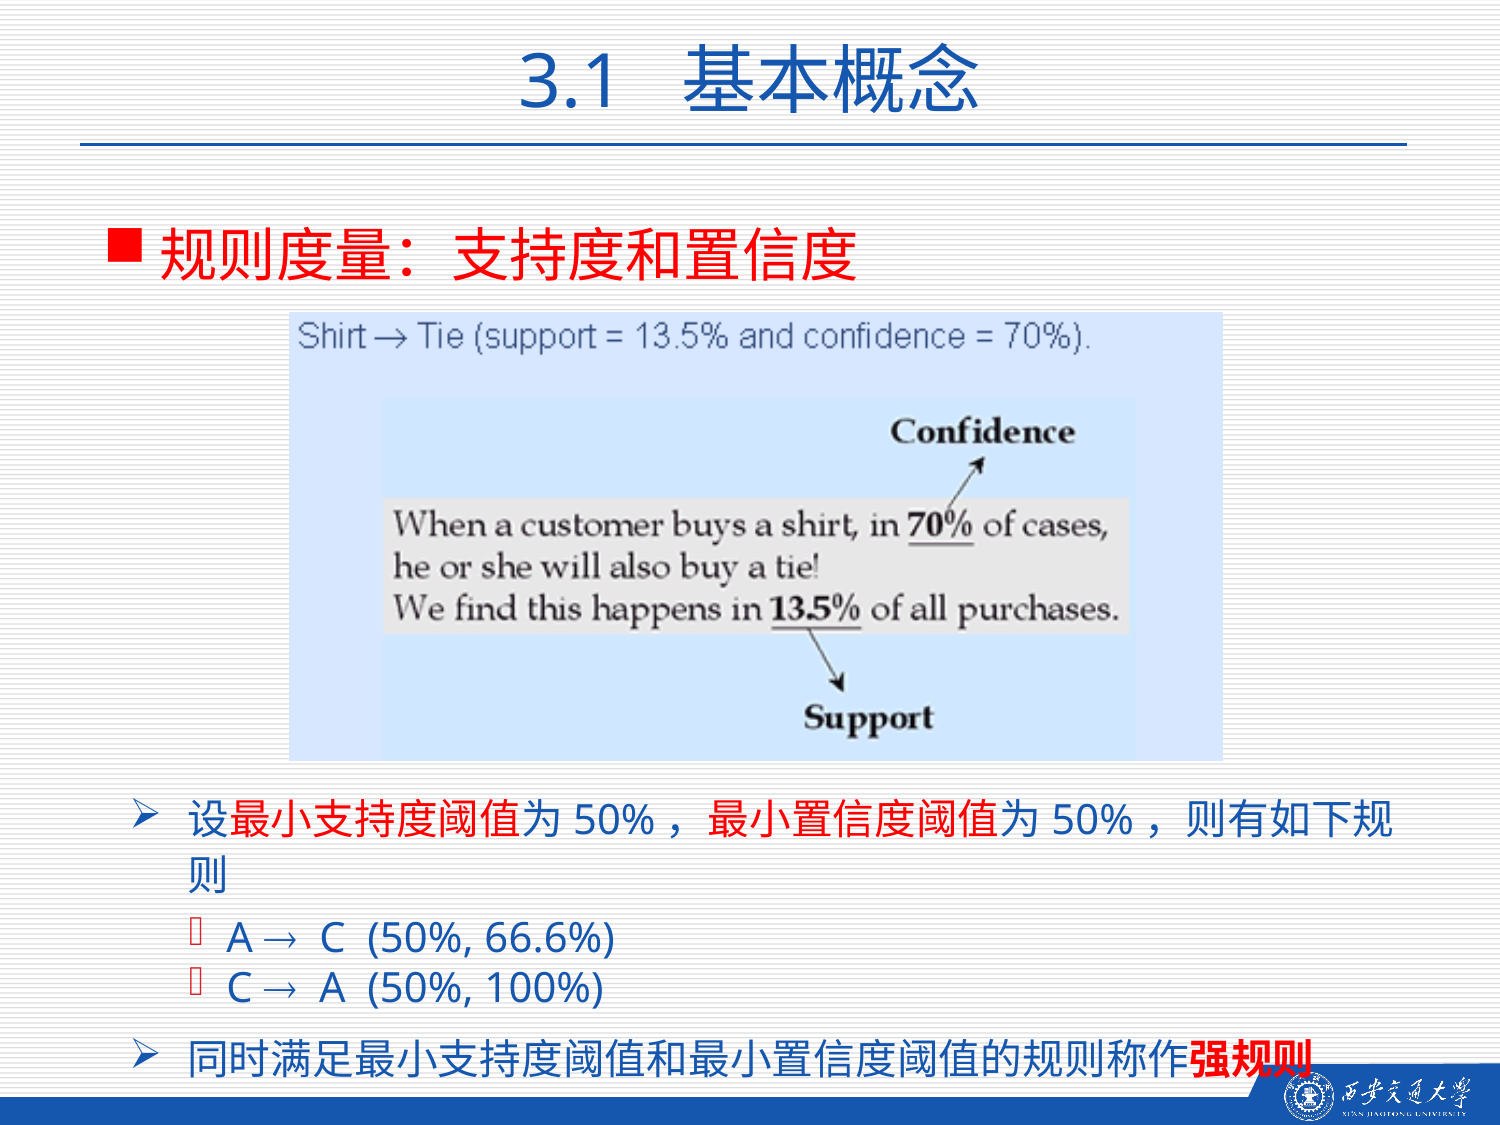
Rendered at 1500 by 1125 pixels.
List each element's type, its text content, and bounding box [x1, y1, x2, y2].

picture [0, 0, 1500, 1097]
text_box 设最小支持度阈值为50%，最小置信度阈值为50%，则有如下规则 A  C (50%, 66.6%) C  A (50%, 100%) 同时满足最小支持度阈值和最小置信度阈值的规则称作强规则 [70, 781, 1441, 1077]
list 规则度量：支持度和置信度 [88, 196, 1400, 315]
text_box 3.1 基本概念 [93, 0, 1407, 130]
